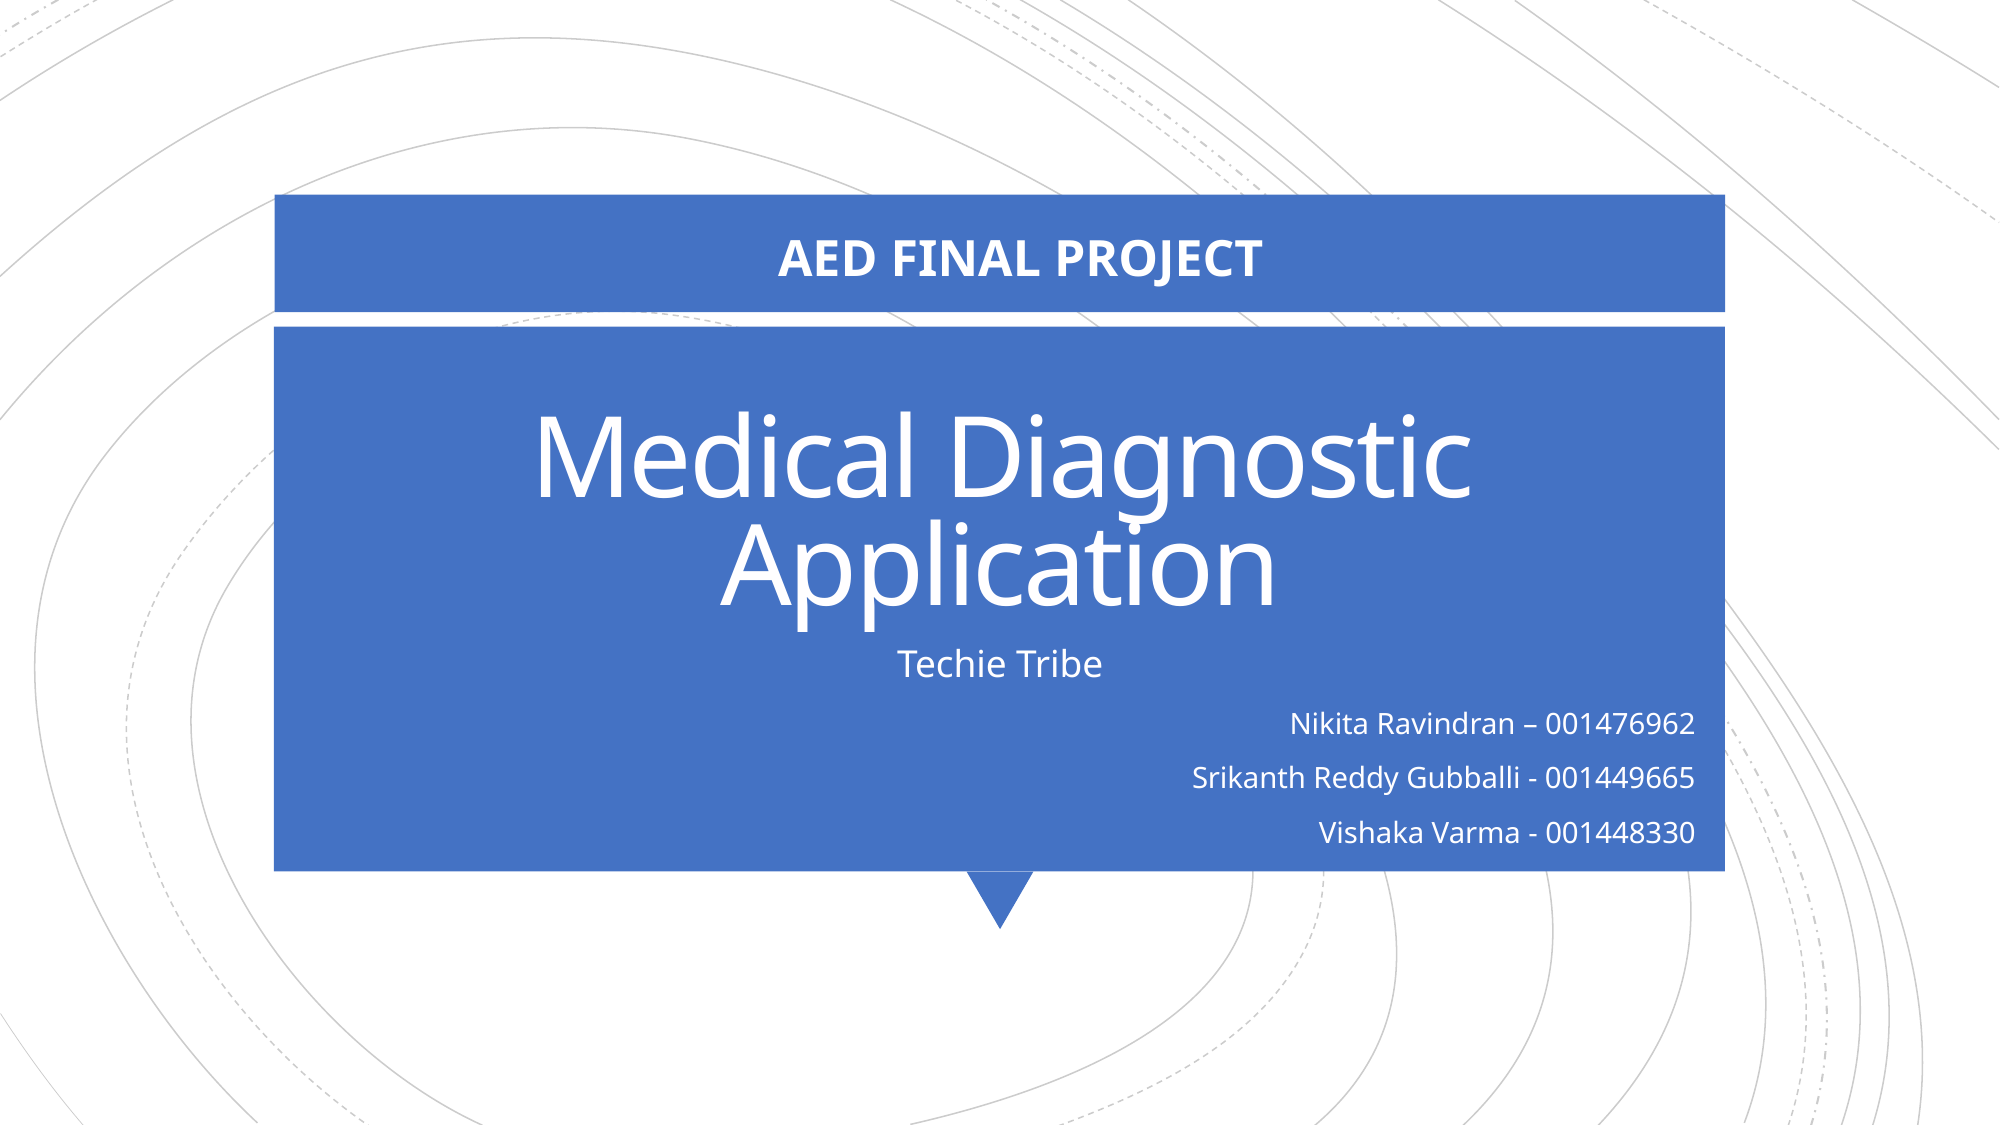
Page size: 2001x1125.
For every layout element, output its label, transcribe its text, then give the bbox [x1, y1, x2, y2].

subtitle Techie Tribe Nikita Ravindran – 001476962 Srikanth Reddy Gubballi - 001449665 Vishaka Varma - 001448330 [288, 640, 1712, 858]
text_box AED FINAL PROJECT [636, 219, 1406, 295]
title Medical Diagnostic Application [288, 340, 1713, 628]
